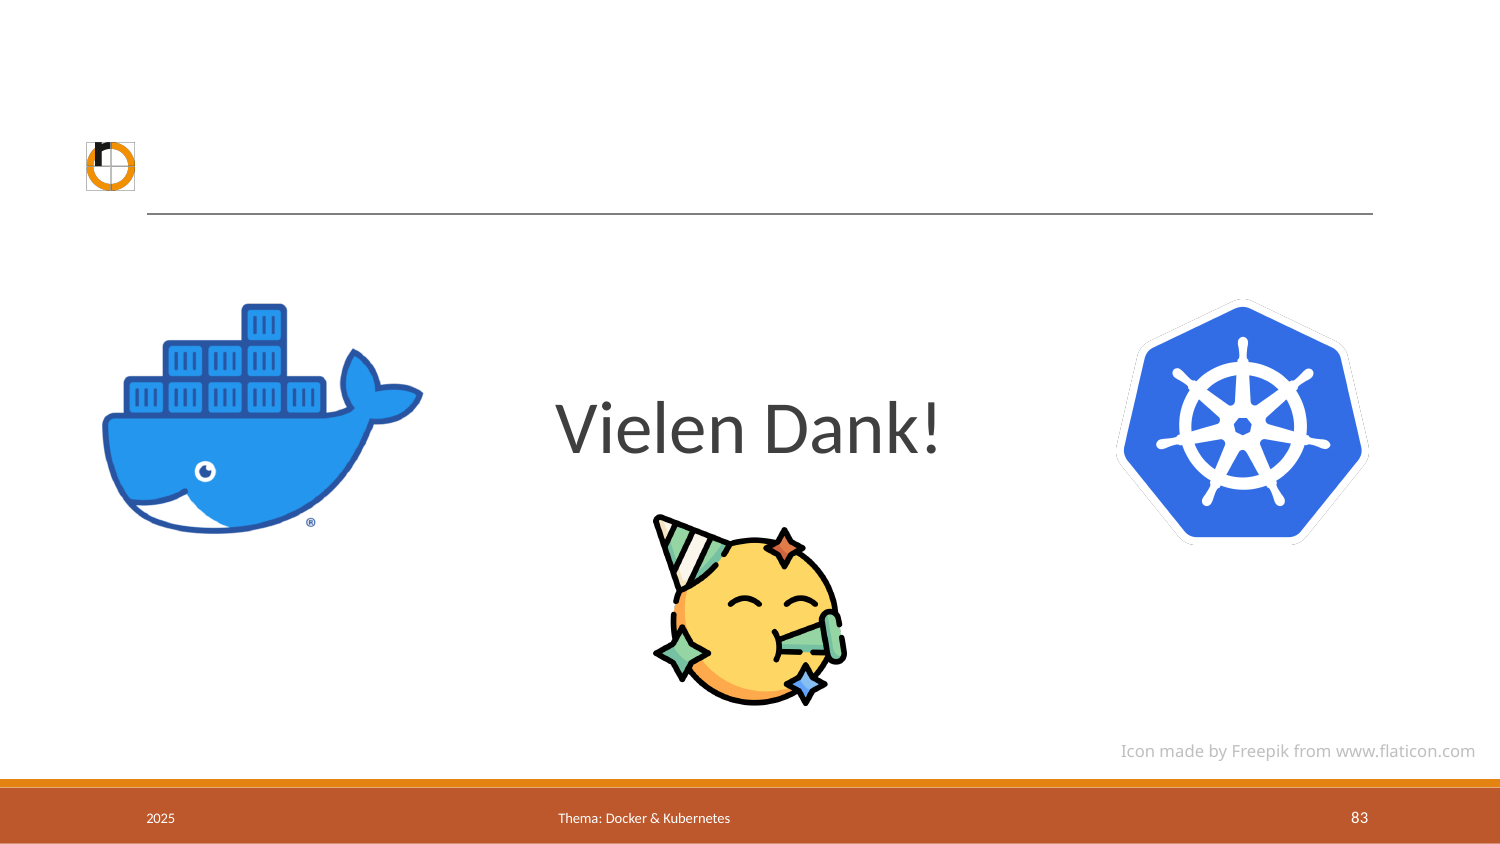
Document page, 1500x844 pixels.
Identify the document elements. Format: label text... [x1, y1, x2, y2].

picture [1116, 298, 1369, 545]
slide_number 83 [1218, 794, 1380, 840]
picture [83, 141, 136, 191]
picture [0, 298, 528, 538]
title Vielen Dank! [131, 295, 1369, 475]
text_box Icon made by Freepik from www.flaticon.com [923, 733, 1500, 771]
footer Thema: Docker & Kubernetes [401, 794, 1099, 840]
picture [653, 513, 847, 708]
slide_number 2025 [135, 794, 401, 840]
